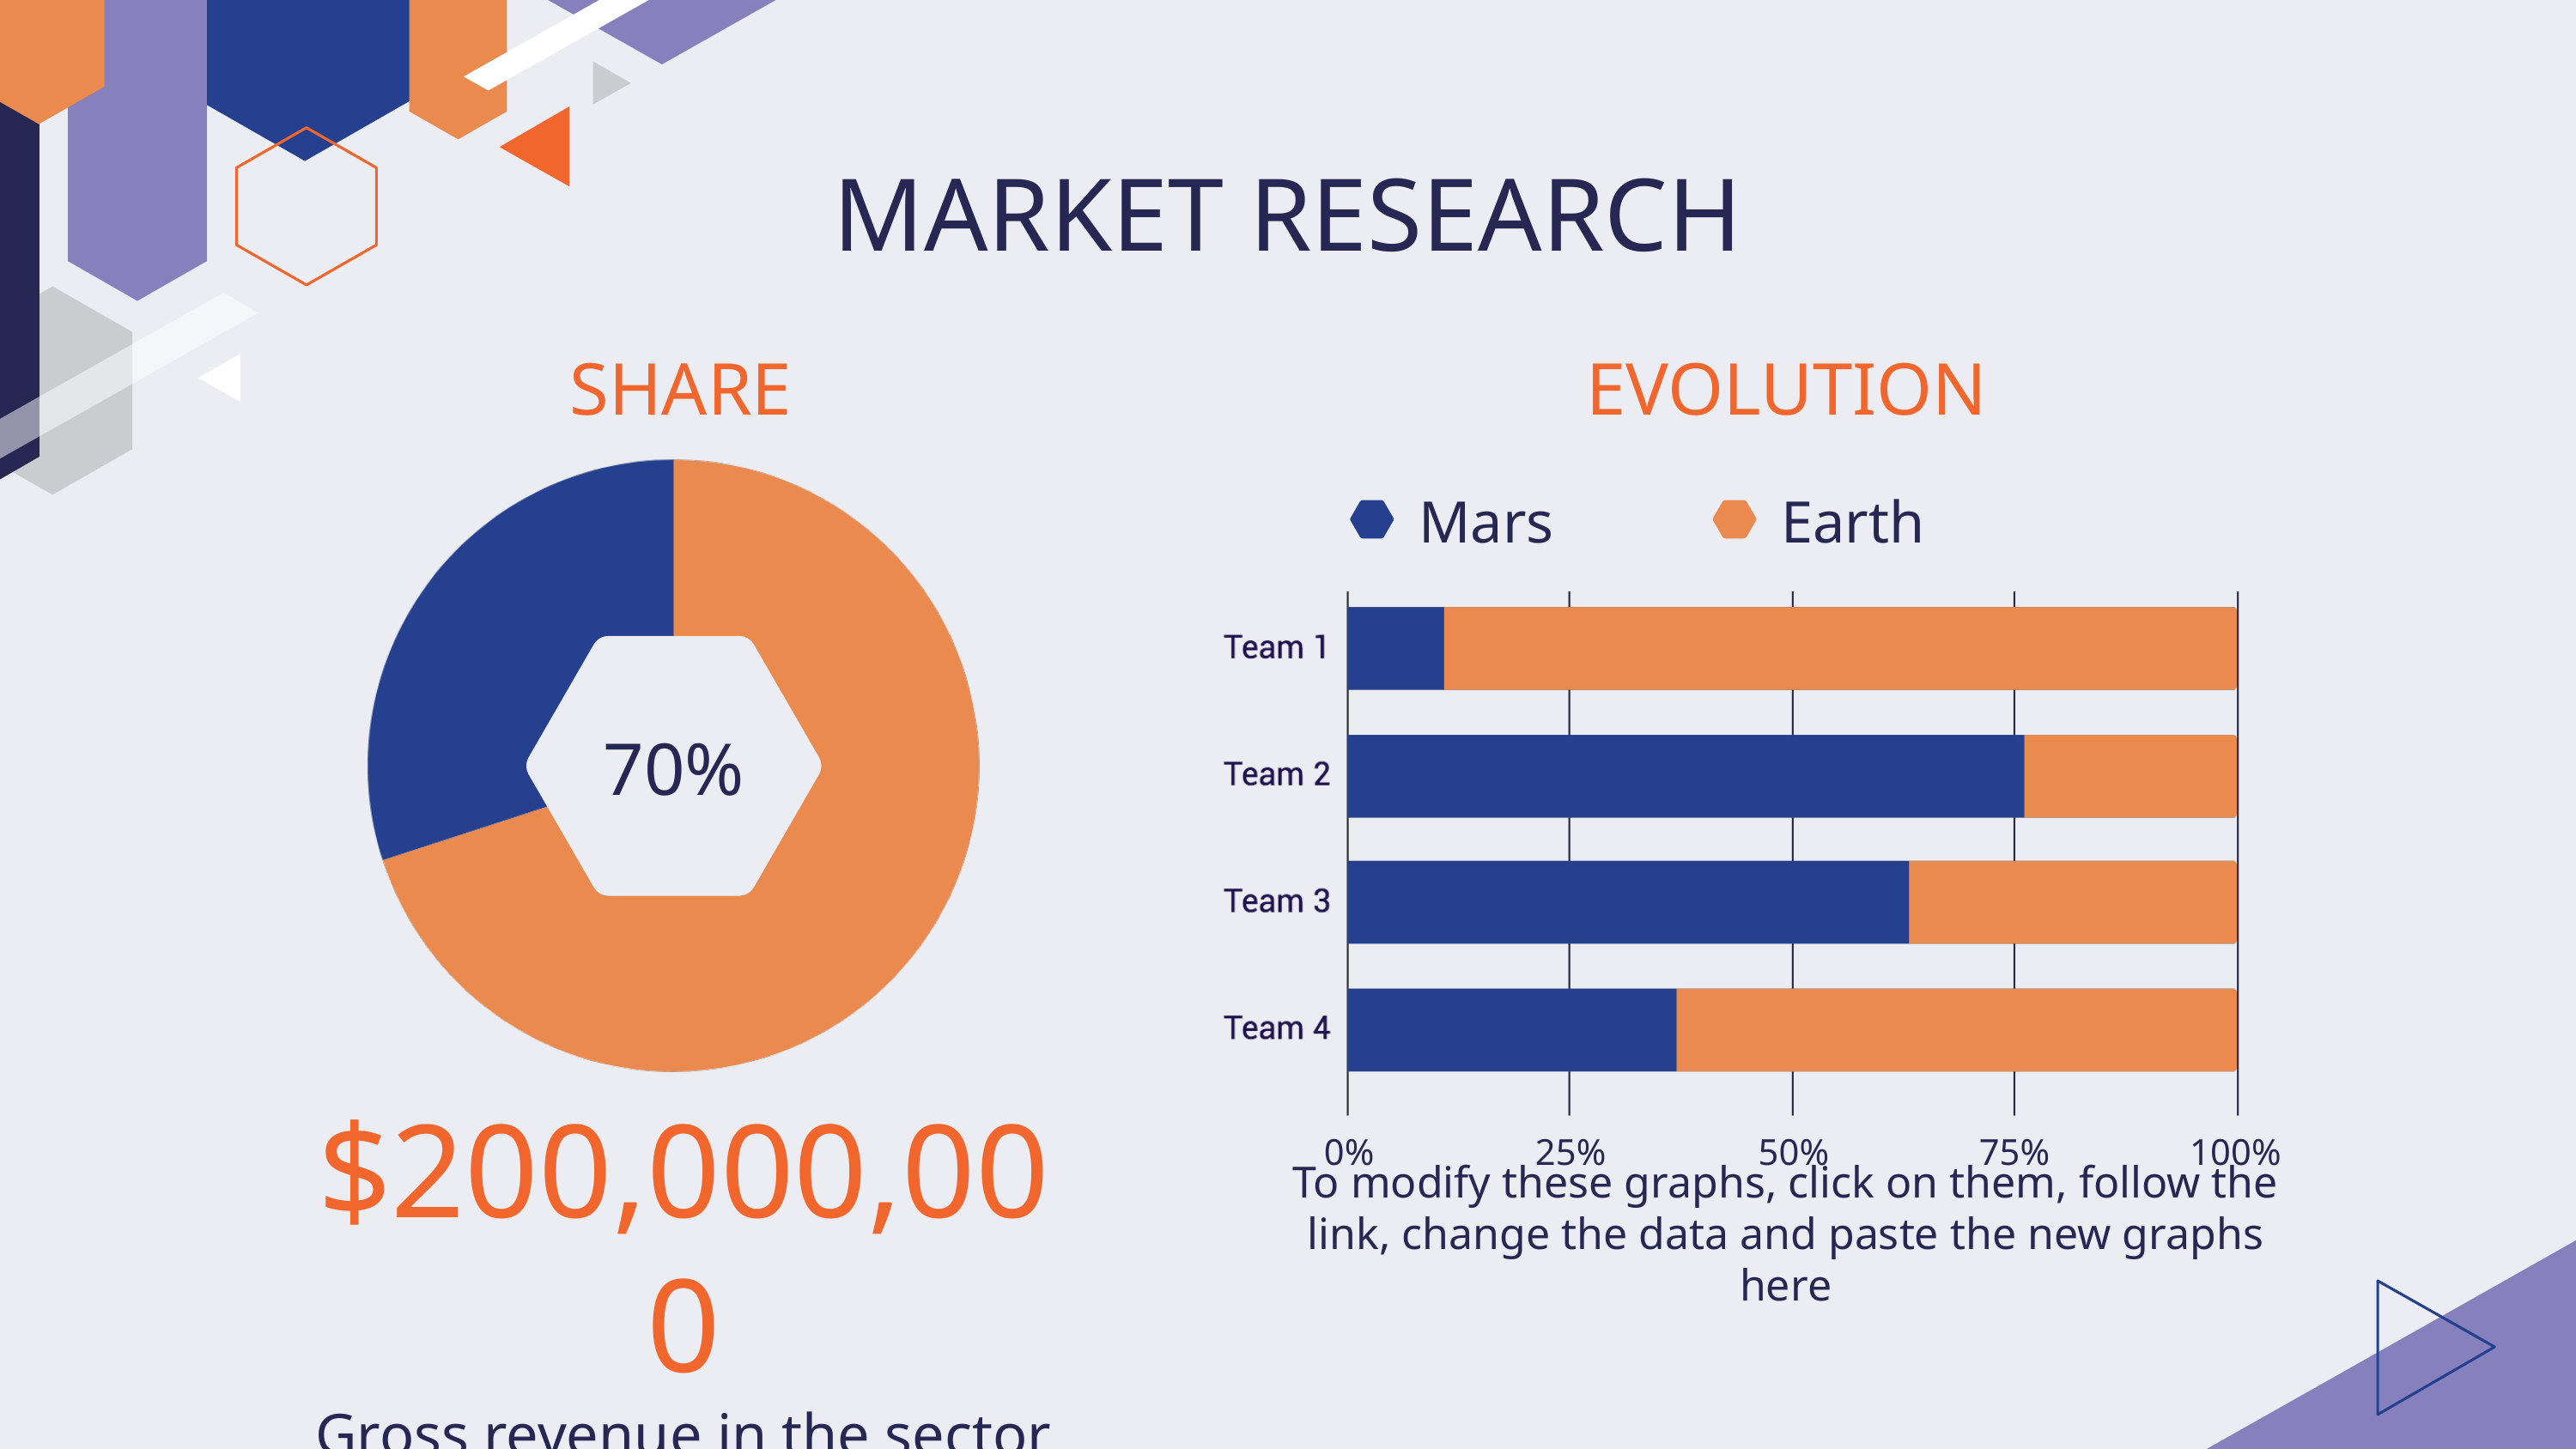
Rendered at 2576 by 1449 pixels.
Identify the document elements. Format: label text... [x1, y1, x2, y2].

subtitle SHARE [451, 343, 911, 424]
picture [1217, 591, 2249, 1116]
text_box 75% [1947, 1129, 2081, 1180]
text_box 100% [2157, 1129, 2314, 1180]
text_box 0% [1294, 1129, 1404, 1180]
subtitle EVOLUTION [1557, 343, 2017, 425]
text_box 50% [1727, 1129, 1861, 1180]
text_box Mars [1419, 516, 1631, 555]
text_box [1712, 500, 1757, 539]
title MARKET RESEARCH [328, 124, 2248, 287]
subtitle $200,000,000 Gross revenue in the sector [272, 1088, 1096, 1307]
text_box [1350, 500, 1394, 539]
picture [307, 425, 1040, 1106]
text_box Earth [1781, 516, 1994, 555]
text_box To modify these graphs, click on them, follow the link, change the data and paste the new graphs here [1283, 1203, 2314, 1335]
text_box 25% [1504, 1129, 1638, 1180]
